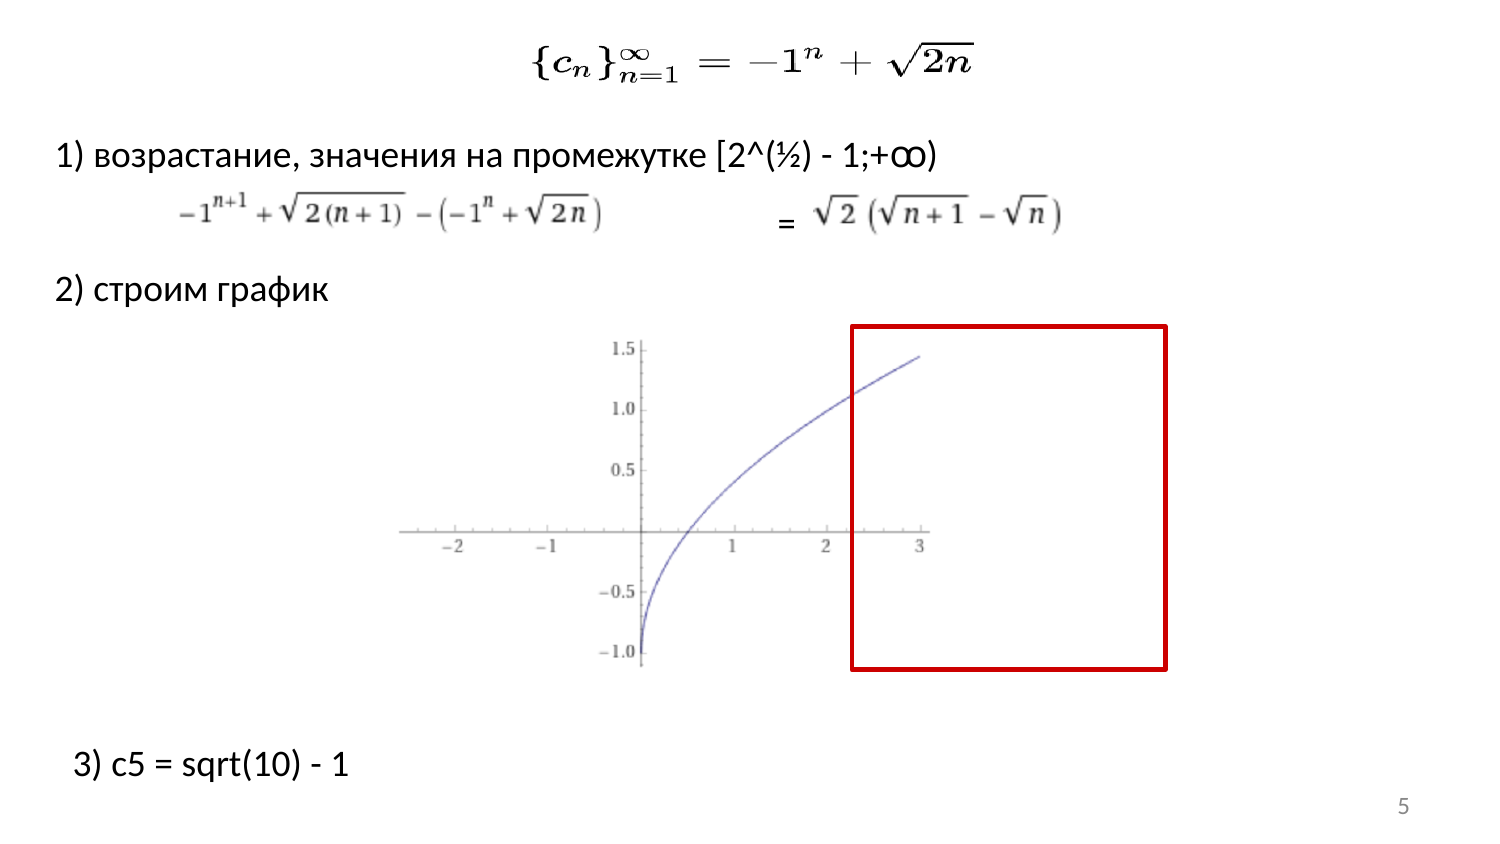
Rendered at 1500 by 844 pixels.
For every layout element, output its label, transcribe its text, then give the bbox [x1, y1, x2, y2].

picture [373, 330, 939, 675]
picture [524, 16, 1008, 111]
text_box 1) возрастание, значения на промежутке [2^(½) - 1;+ꝏ) [39, 122, 995, 168]
text_box 2) строим график [39, 256, 1409, 302]
picture [152, 179, 622, 245]
slide_number ‹#› [1074, 782, 1425, 827]
text_box = [762, 183, 1255, 259]
text_box [851, 326, 1166, 670]
text_box 3) c5 = sqrt(10) - 1 [57, 723, 550, 799]
picture [794, 179, 1080, 245]
